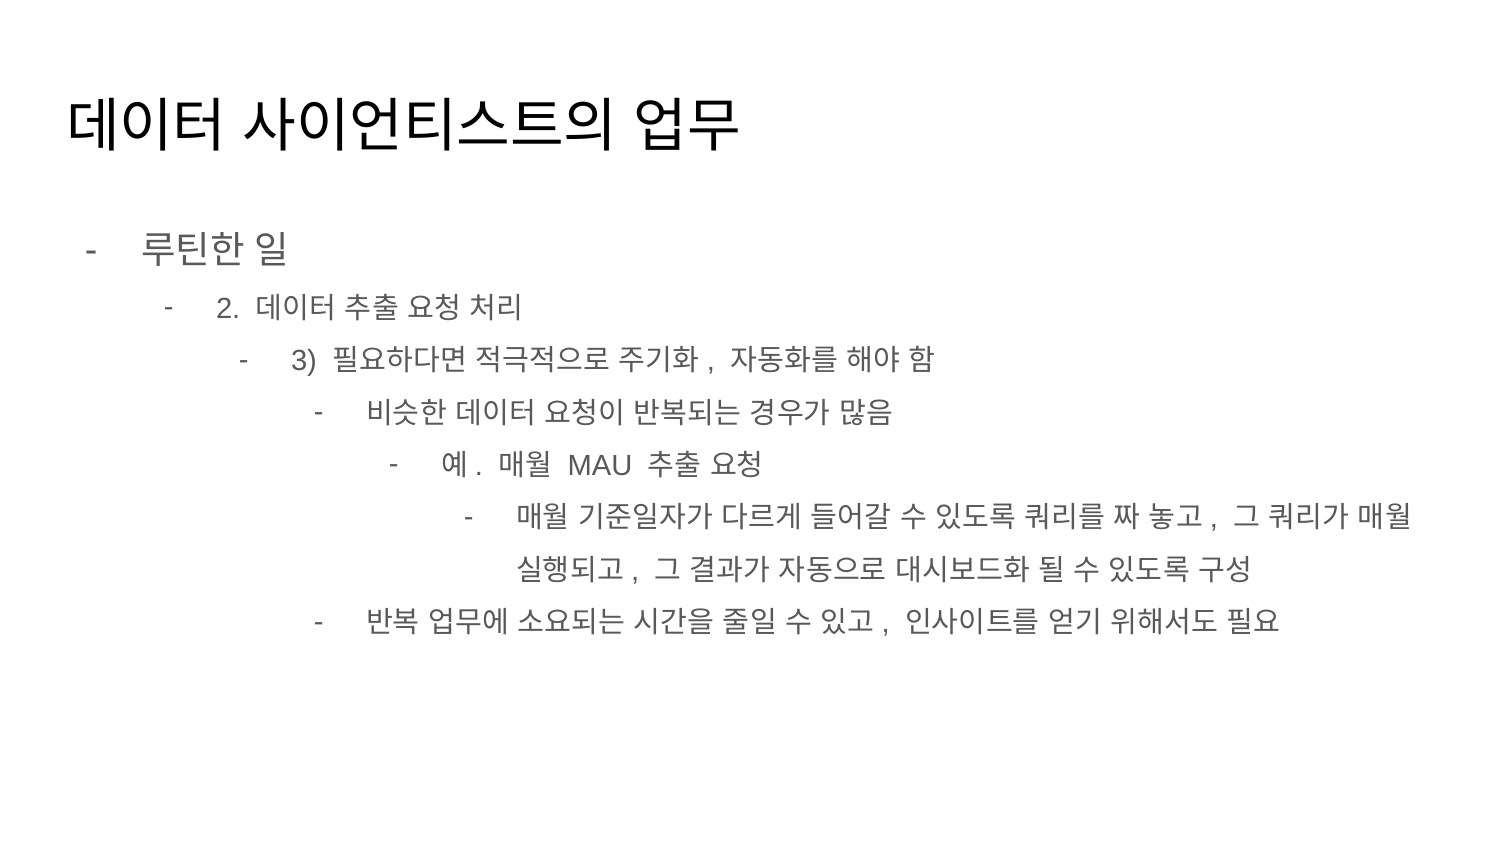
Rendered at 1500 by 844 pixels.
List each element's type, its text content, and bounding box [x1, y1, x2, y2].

title 데이터 사이언티스트의 업무 [51, 72, 1449, 167]
list 루틴한 일 2. 데이터 추출 요청 처리 3) 필요하다면 적극적으로 주기화, 자동화를 해야 함 비슷한 데이터 요청이 반복되는 경우가 많음 예. 매월 MAU 추출 요청 매월 기준일자가 다르게 들어갈 수 있도록 쿼리를 짜 놓고, 그 쿼리가 매월 실행되고, 그 결과가 자동으로 대시보드화 될 수 있도록 구성 반복 업무에 소요되는 시간을 줄일 수 있고, 인사이트를 얻기 위해서도 필요 [51, 189, 1449, 750]
